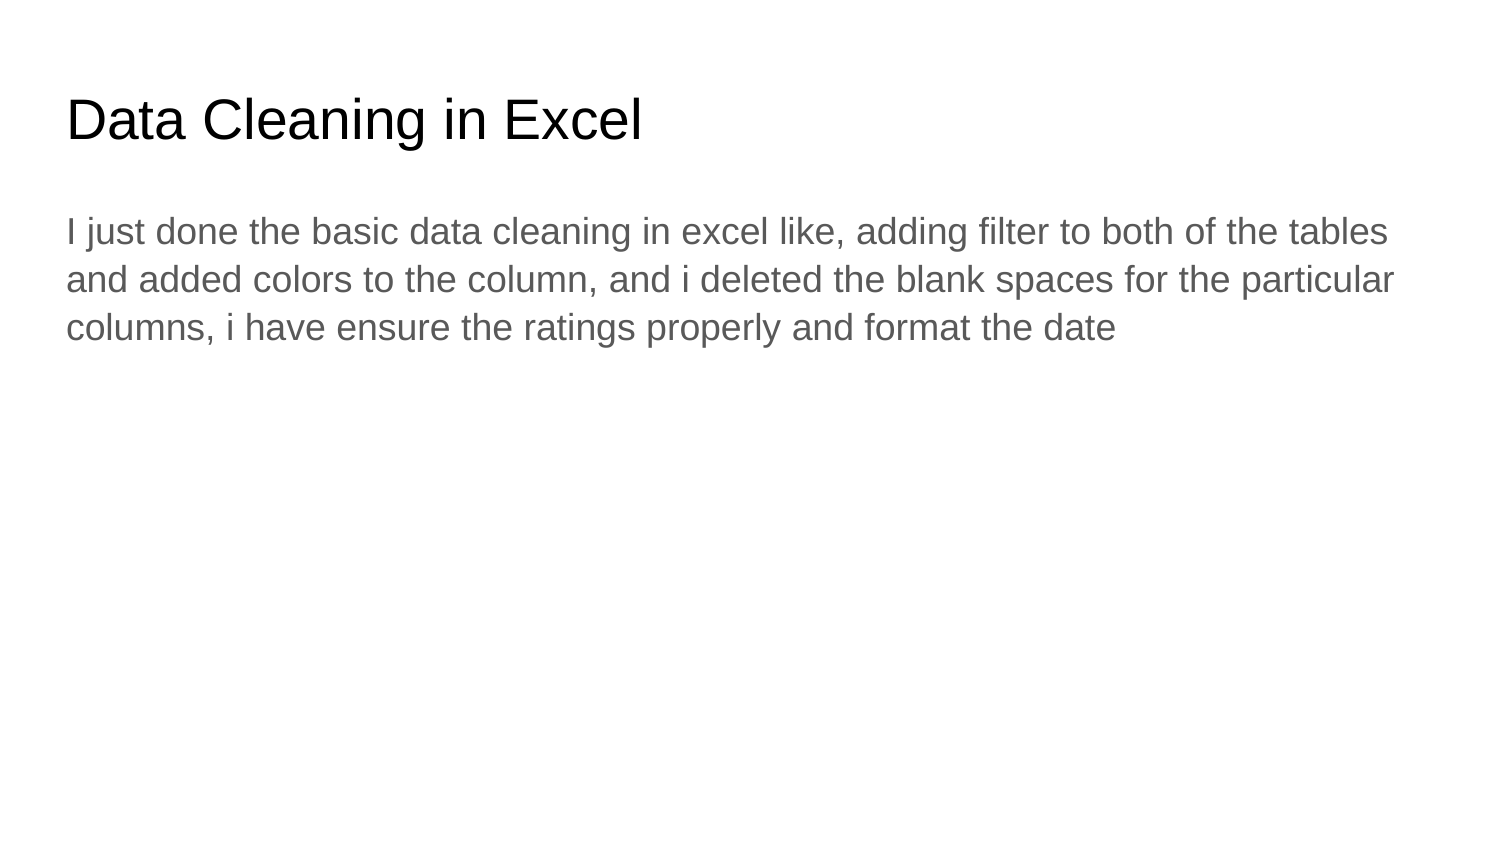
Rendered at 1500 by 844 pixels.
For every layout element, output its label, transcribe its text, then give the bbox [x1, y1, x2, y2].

list I just done the basic data cleaning in excel like, adding filter to both of the tables and added colors to the column, and i deleted the blank spaces for the particular columns, i have ensure the ratings properly and format the date [51, 189, 1449, 750]
title Data Cleaning in Excel [51, 72, 1449, 167]
